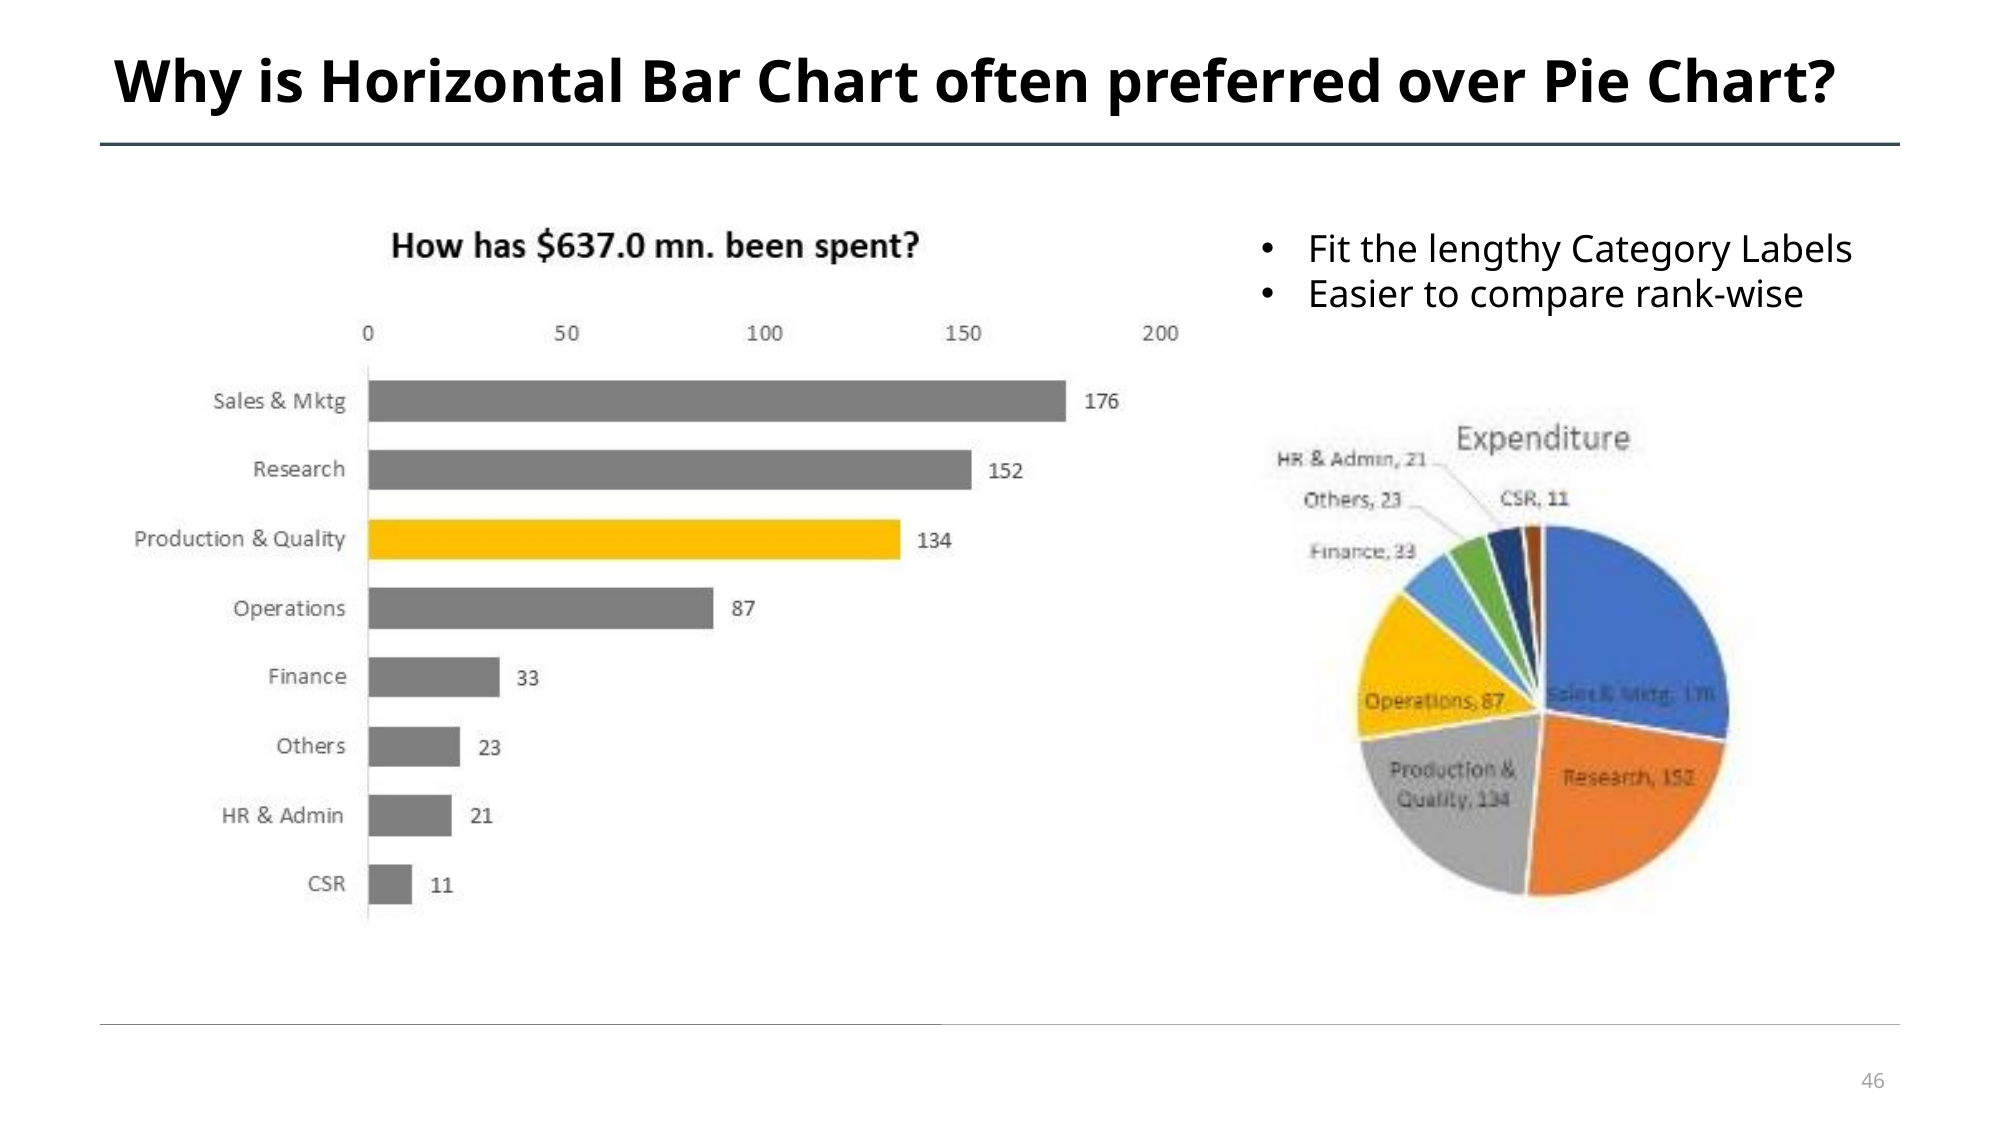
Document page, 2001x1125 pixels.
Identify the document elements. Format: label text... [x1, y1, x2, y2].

picture [106, 200, 1836, 956]
slide_number 46 [1450, 1061, 1900, 1103]
title Why is Horizontal Bar Chart often preferred over Pie Chart? [99, 33, 1900, 135]
text_box Fit the lengthy Category Labels Easier to compare rank-wise [1246, 217, 1900, 322]
